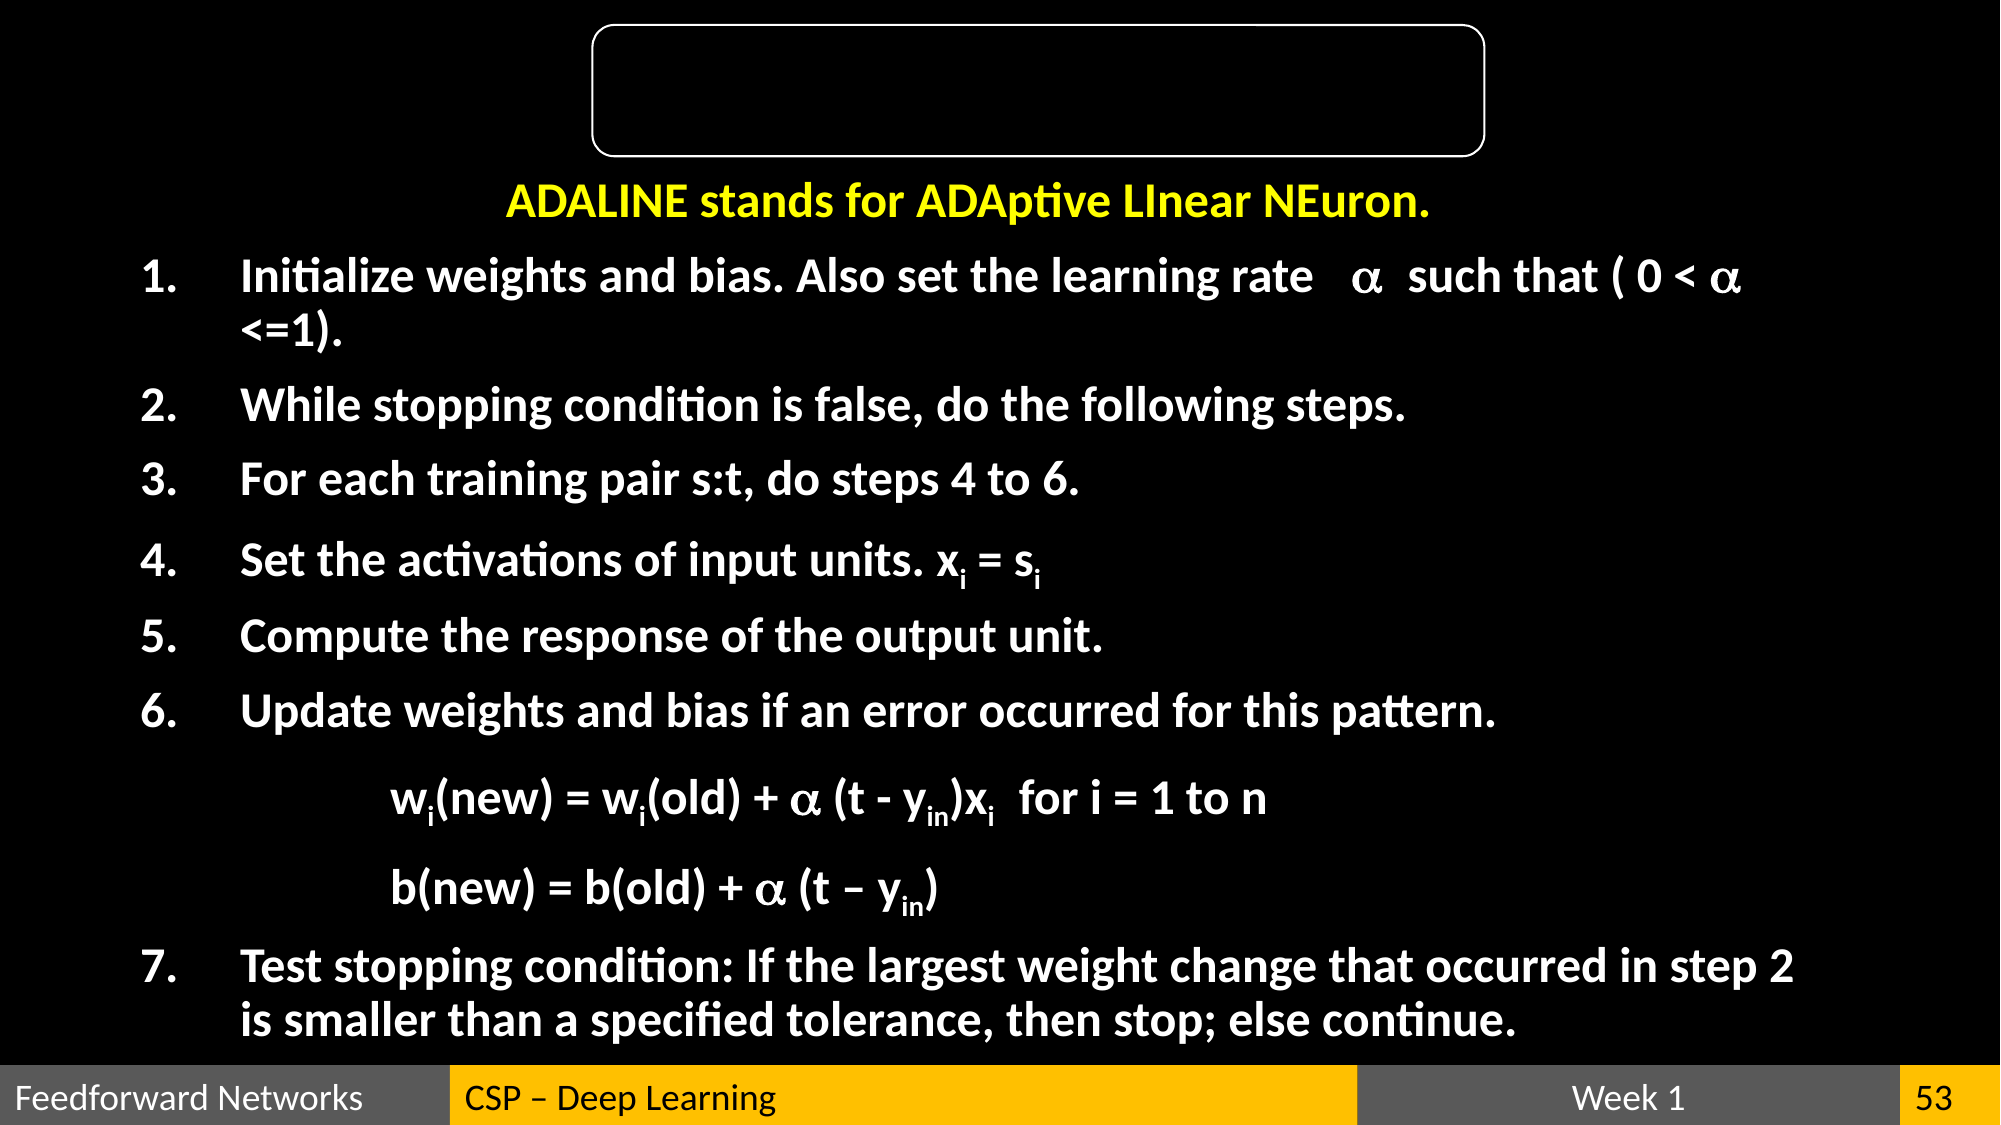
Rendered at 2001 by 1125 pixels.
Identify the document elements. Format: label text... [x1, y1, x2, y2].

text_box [592, 24, 1485, 157]
list ADALINE stands for ADAptive LInear NEuron. Initialize weights and bias. Also set the learning rate a such that ( 0 < a <=1). While stopping condition is false, do the following steps. For each training pair s:t, do steps 4 to 6. Set the activations of input units. xi = si Compute the response of the output unit. Update weights and bias if an error occurred for this pattern. wi(new) = wi(old) + a (t - yin)xi for i = 1 to n b(new) = b(old) + a (t – yin) Test stopping condition: If the largest weight change that occurred in step 2 is smaller than a specified tolerance, then stop; else continue. [125, 166, 1813, 1125]
